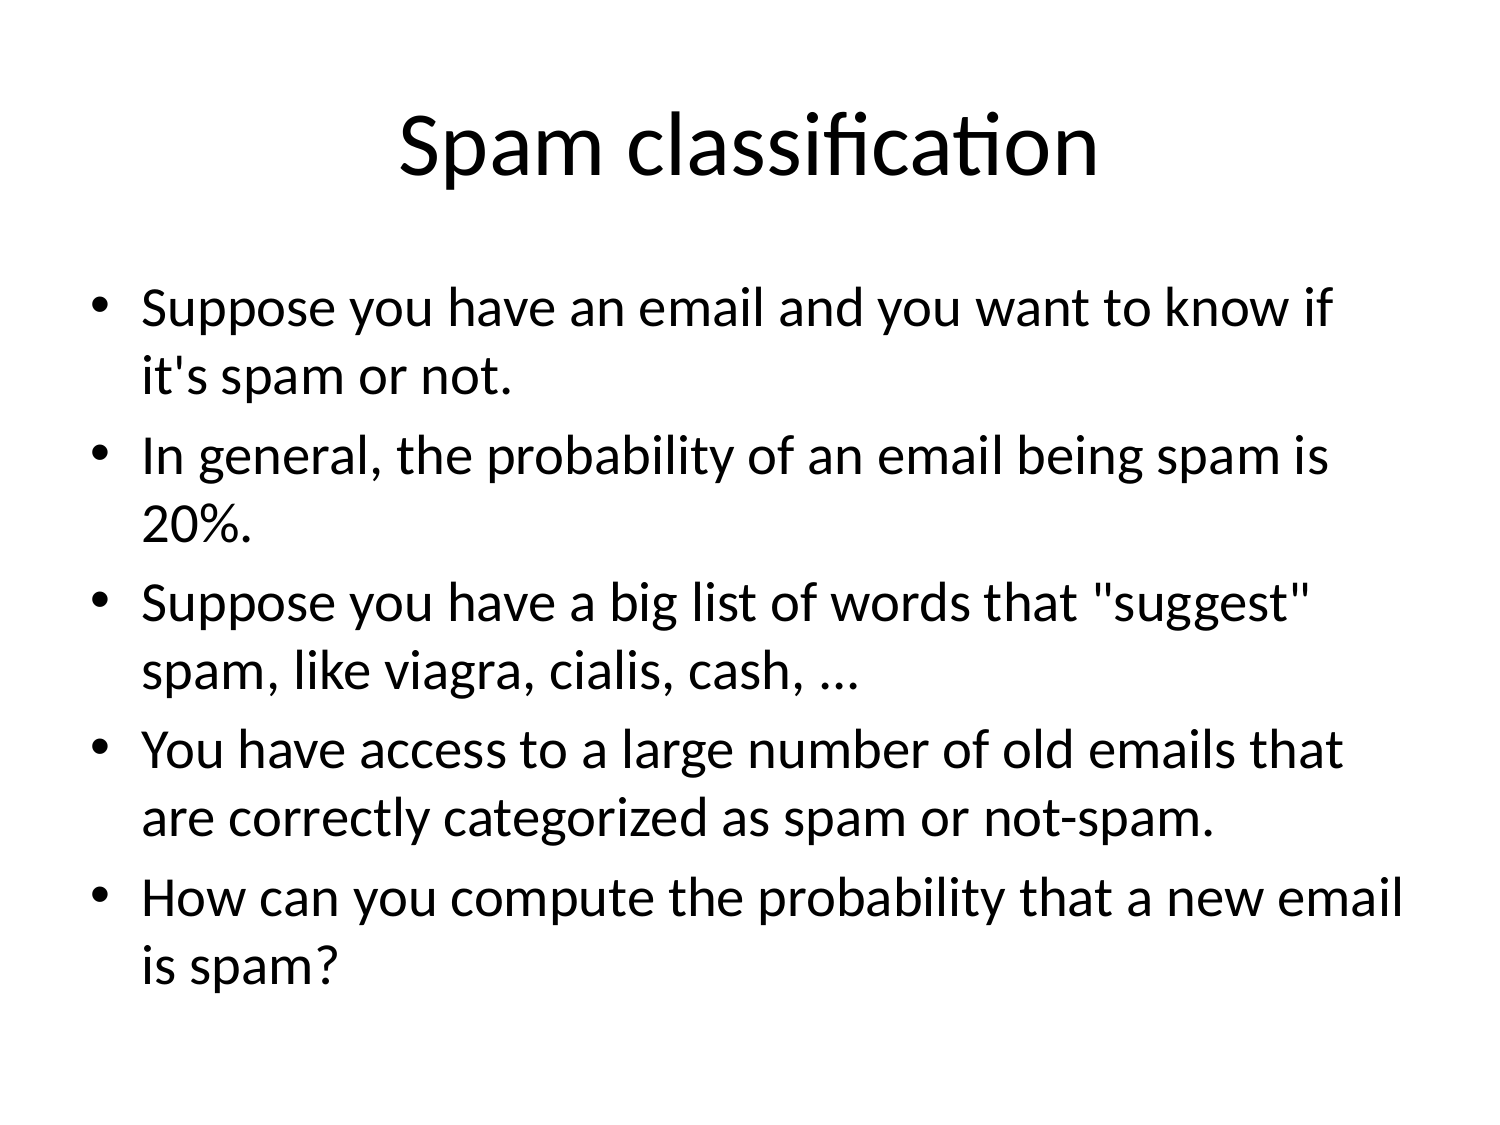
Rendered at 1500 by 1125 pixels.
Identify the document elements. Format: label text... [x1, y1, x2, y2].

list Suppose you have an email and you want to know if it's spam or not. In general, the probability of an email being spam is 20%. Suppose you have a big list of words that "suggest" spam, like viagra, cialis, cash, ... You have access to a large number of old emails that are correctly categorized as spam or not-spam. How can you compute the probability that a new email is spam? [75, 262, 1425, 1005]
title Spam classification [75, 45, 1425, 233]
